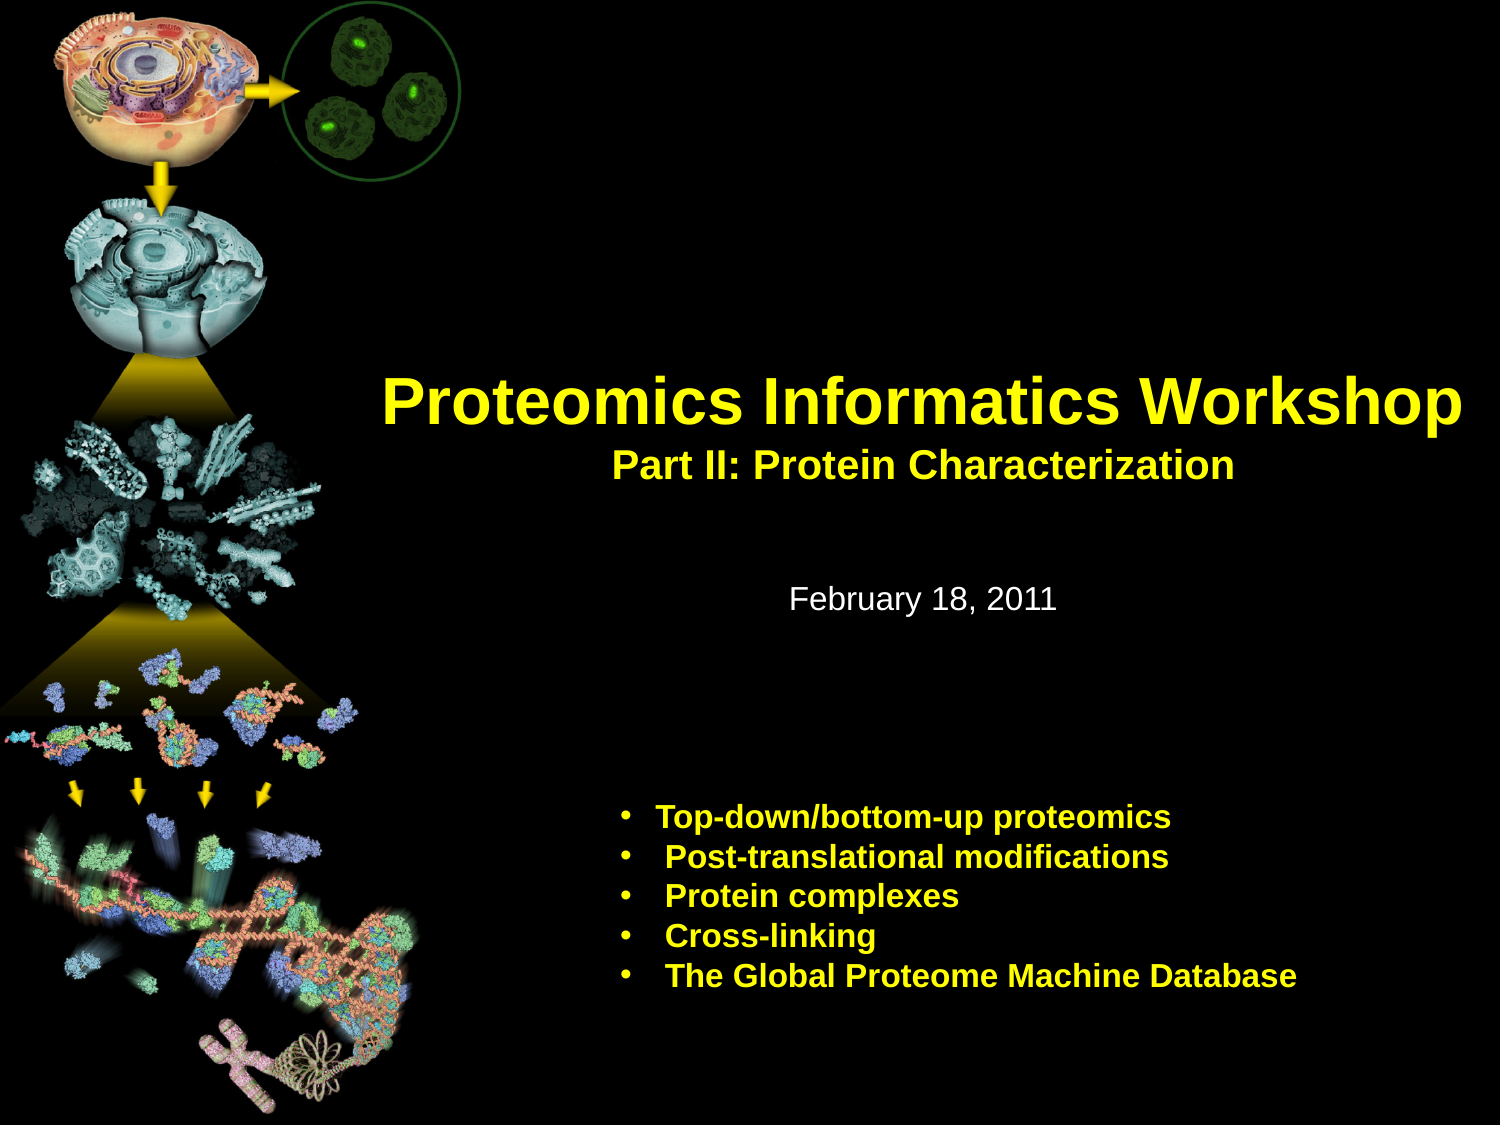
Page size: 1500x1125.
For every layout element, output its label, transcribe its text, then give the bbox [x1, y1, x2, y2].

picture [0, 0, 467, 1125]
text_box Top-down/bottom-up proteomics Post-translational modifications Protein complexes Cross-linking The Global Proteome Machine Database [605, 787, 1313, 1002]
text_box Proteomics Informatics Workshop Part II: Protein Characterization February 18, 2011 [470, 350, 1481, 665]
